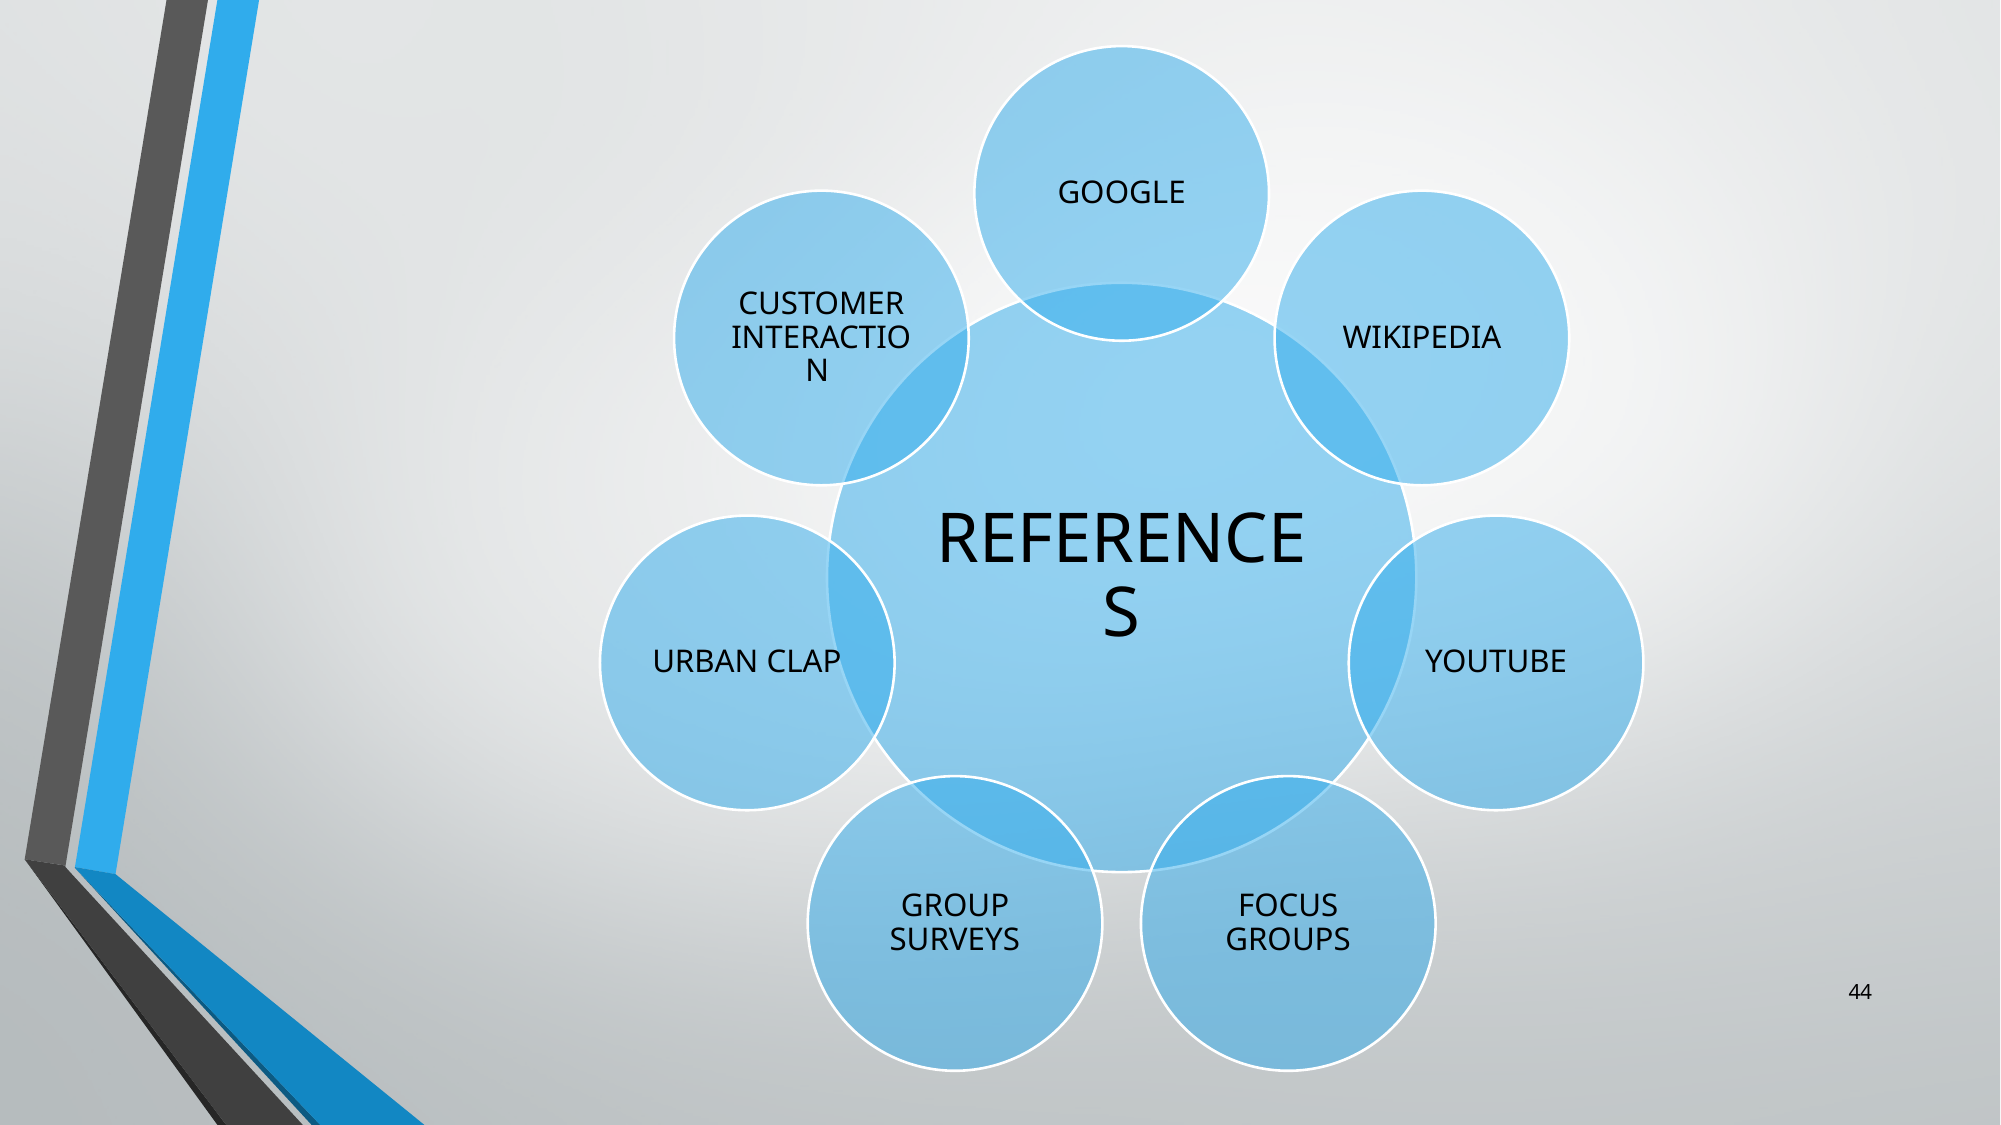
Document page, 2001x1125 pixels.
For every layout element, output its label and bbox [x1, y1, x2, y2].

list [243, 36, 2000, 1081]
